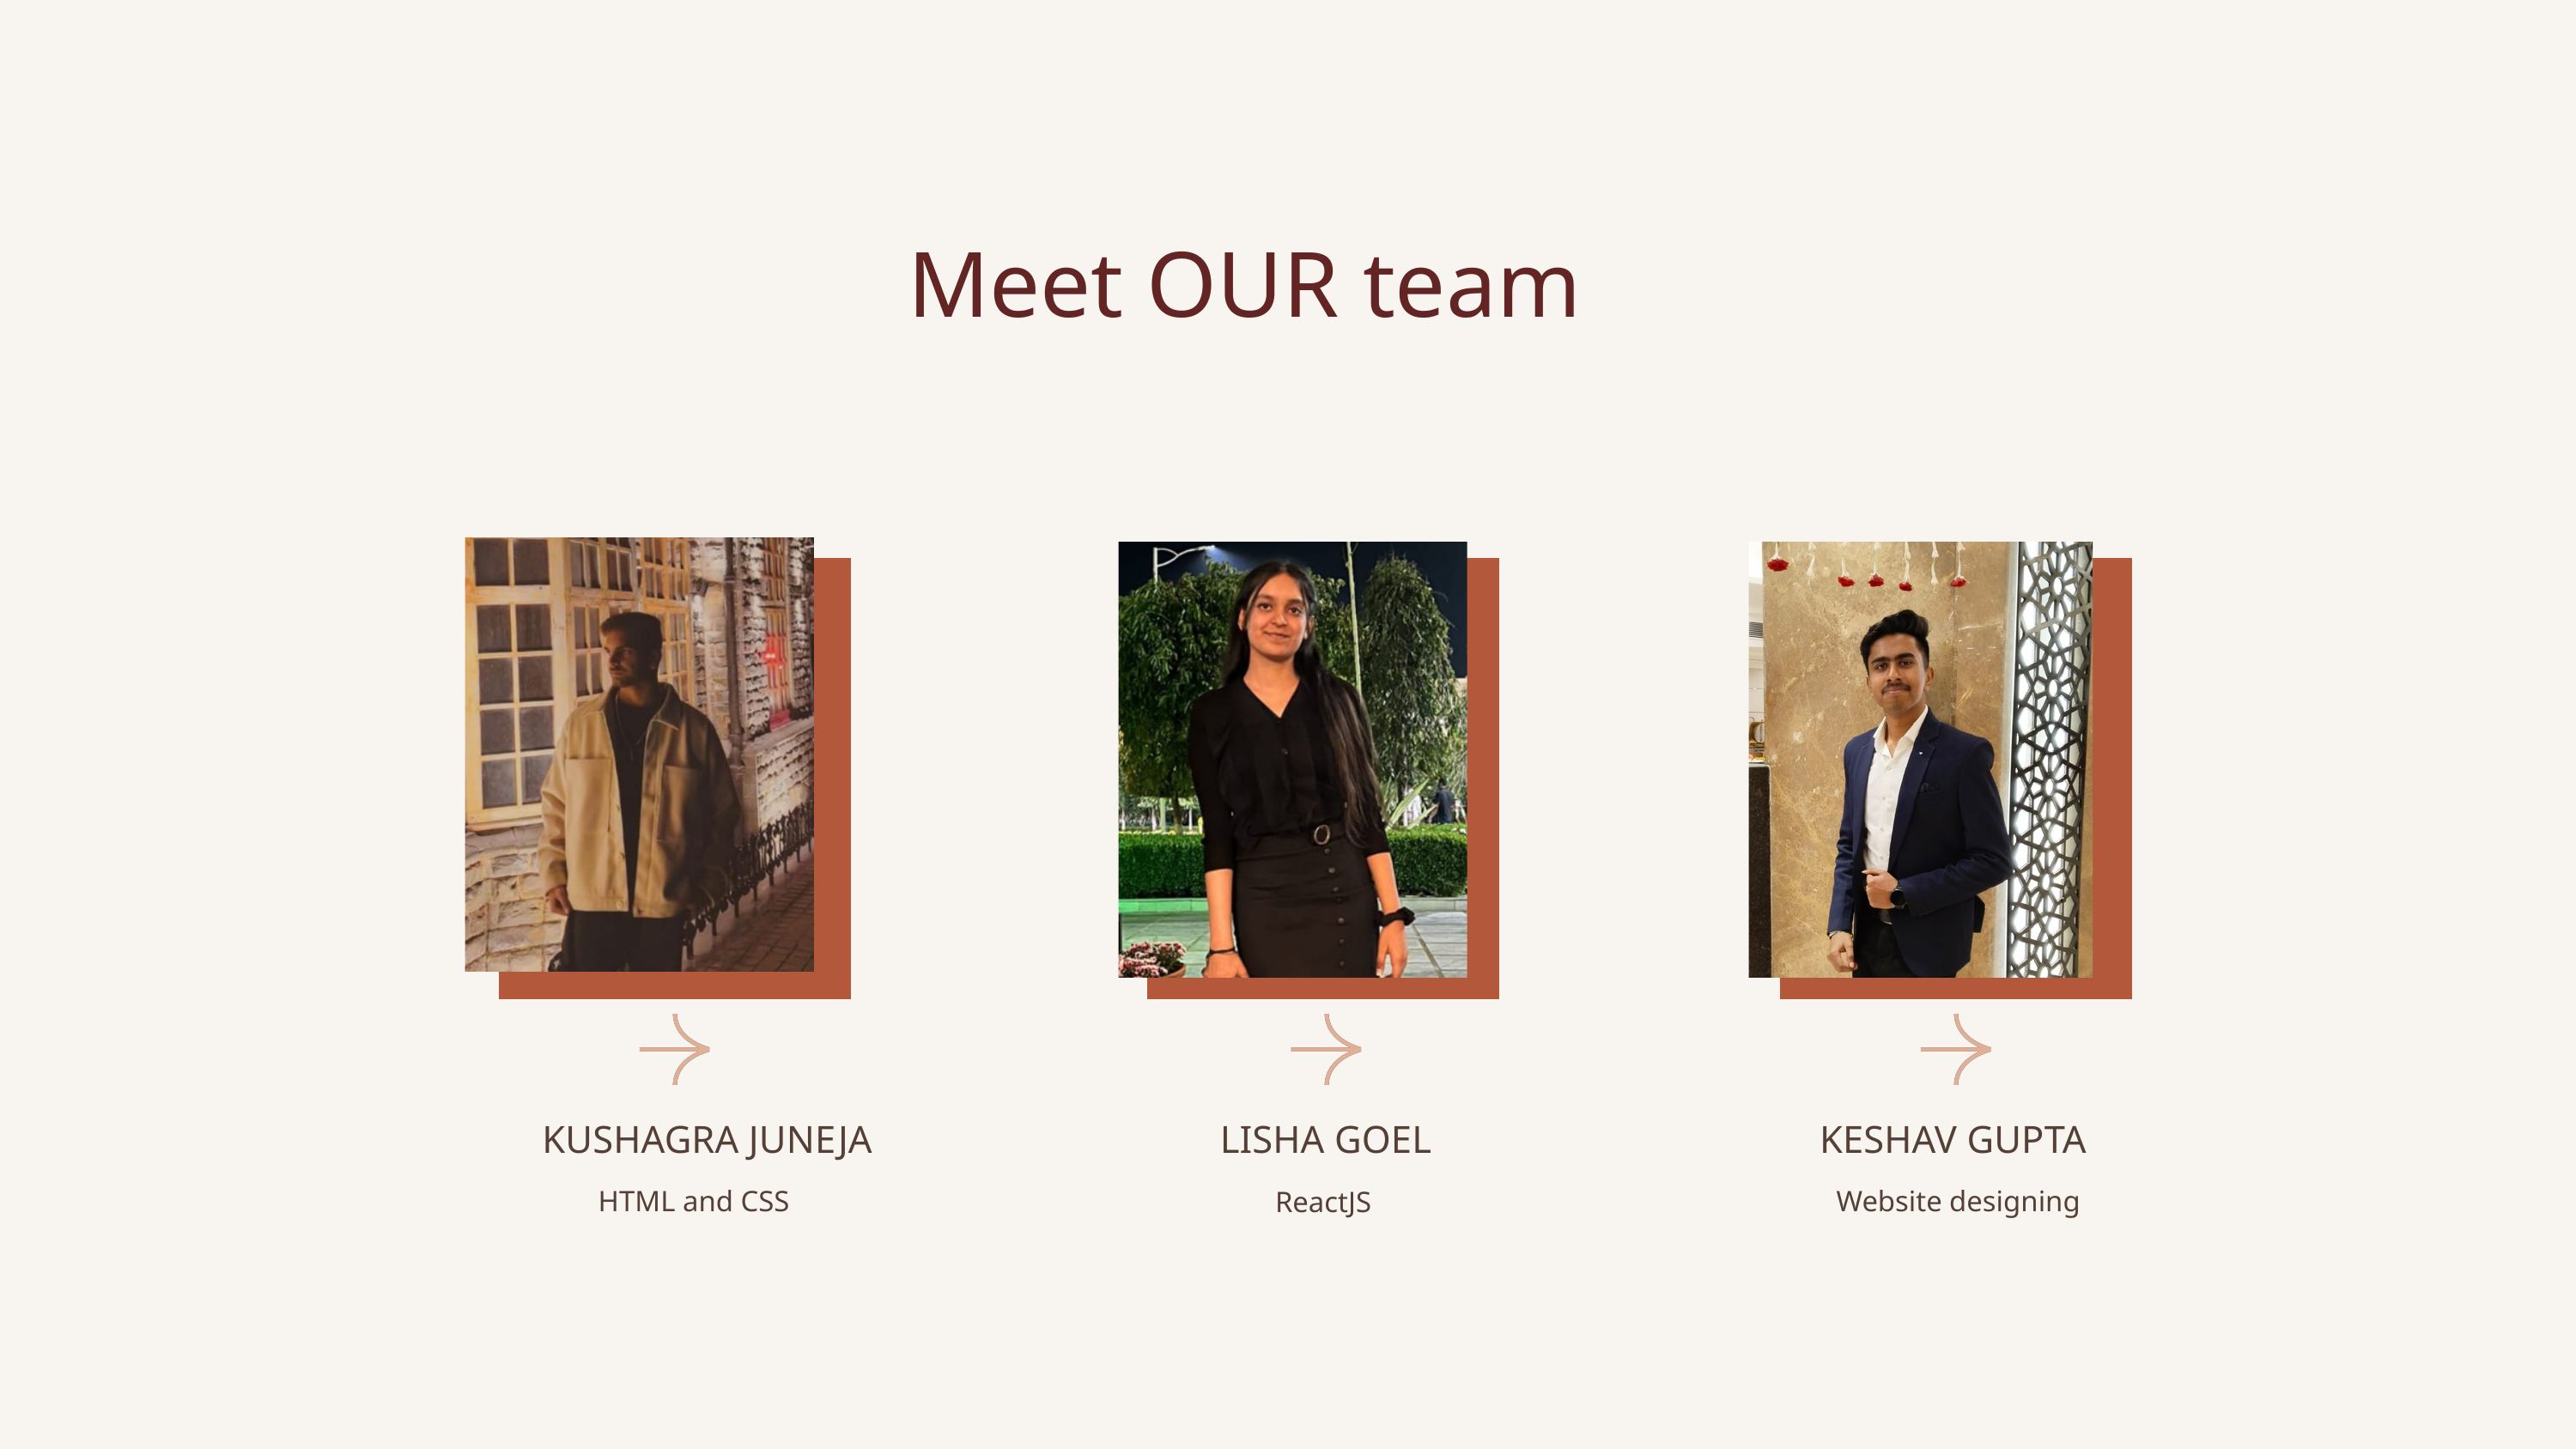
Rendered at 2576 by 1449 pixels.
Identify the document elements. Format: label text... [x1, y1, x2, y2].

text_box LISHA GOEL [1147, 1115, 1505, 1161]
text_box ReactJS [1145, 1175, 1503, 1219]
text_box Meet OUR team [895, 221, 1797, 343]
text_box Website designing [1779, 1174, 2137, 1217]
text_box [639, 1014, 710, 1085]
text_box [1779, 557, 2132, 1000]
text_box KUSHAGRA JUNEJA [498, 1115, 917, 1161]
text_box [1118, 542, 1467, 978]
text_box [465, 537, 814, 972]
text_box [1920, 1014, 1991, 1085]
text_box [498, 557, 851, 1000]
text_box HTML and CSS [515, 1174, 873, 1217]
text_box [1748, 542, 2093, 978]
text_box [1291, 1014, 1362, 1085]
text_box KESHAV GUPTA [1774, 1115, 2132, 1161]
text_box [1146, 557, 1500, 1000]
